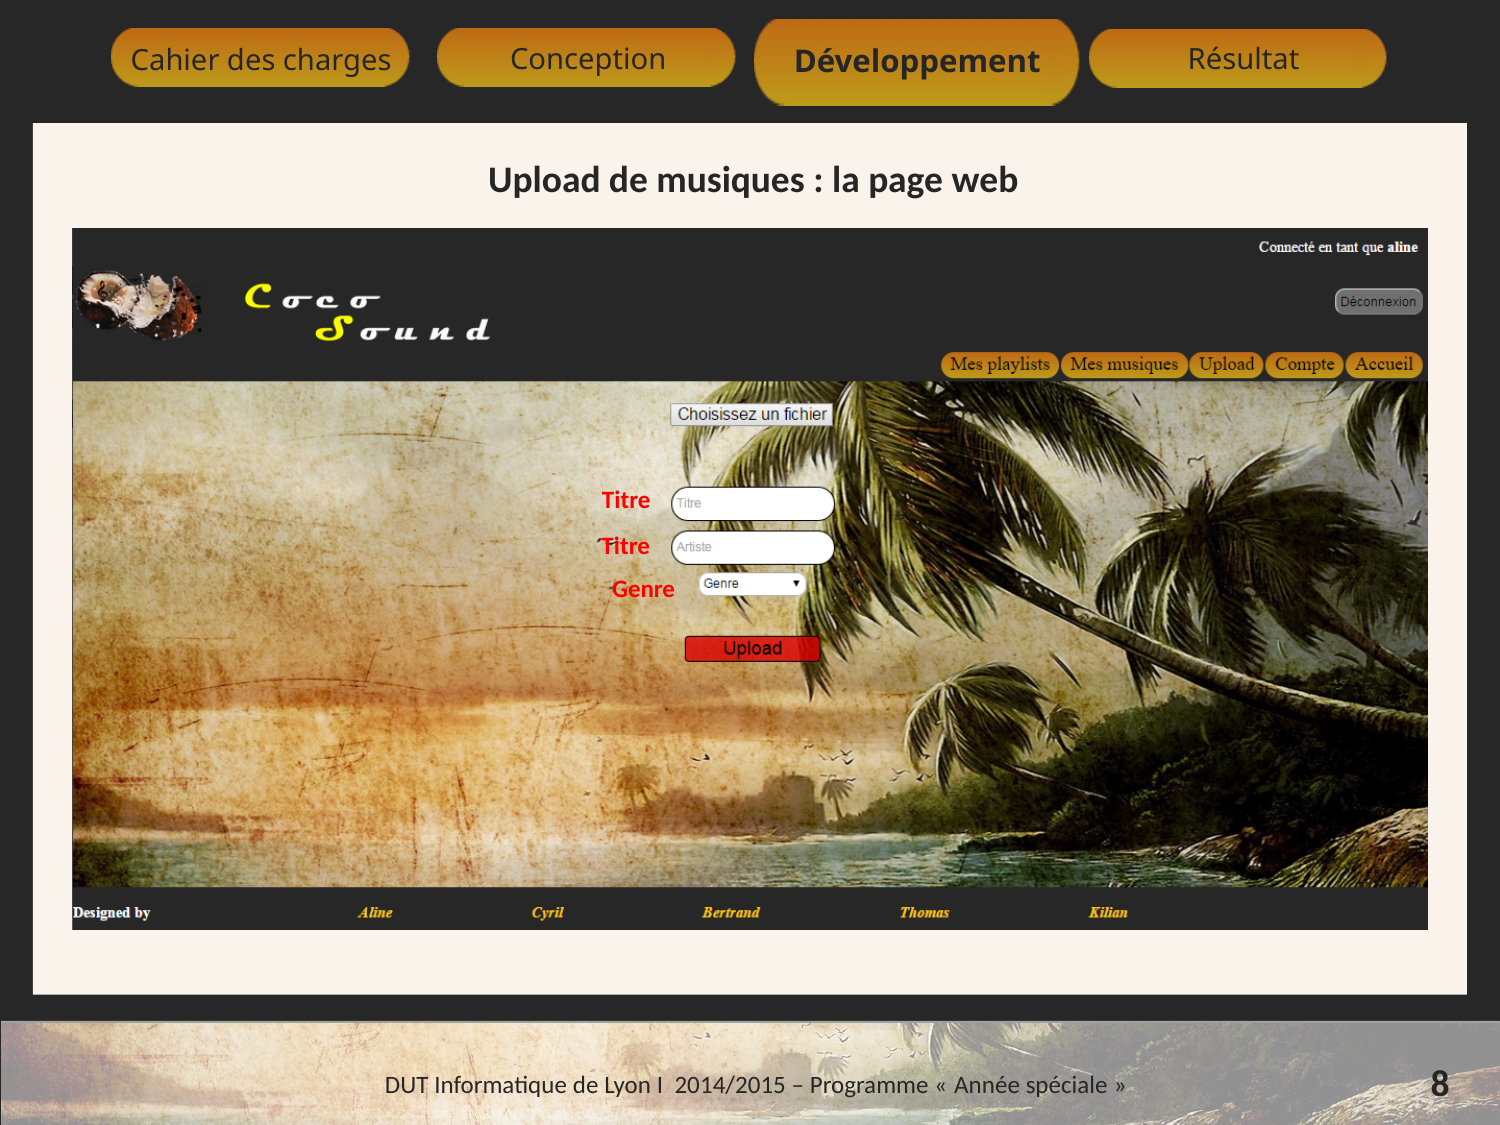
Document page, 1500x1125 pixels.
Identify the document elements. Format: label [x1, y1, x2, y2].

text_box [0, 1020, 1500, 1125]
picture [0, 0, 1500, 1020]
